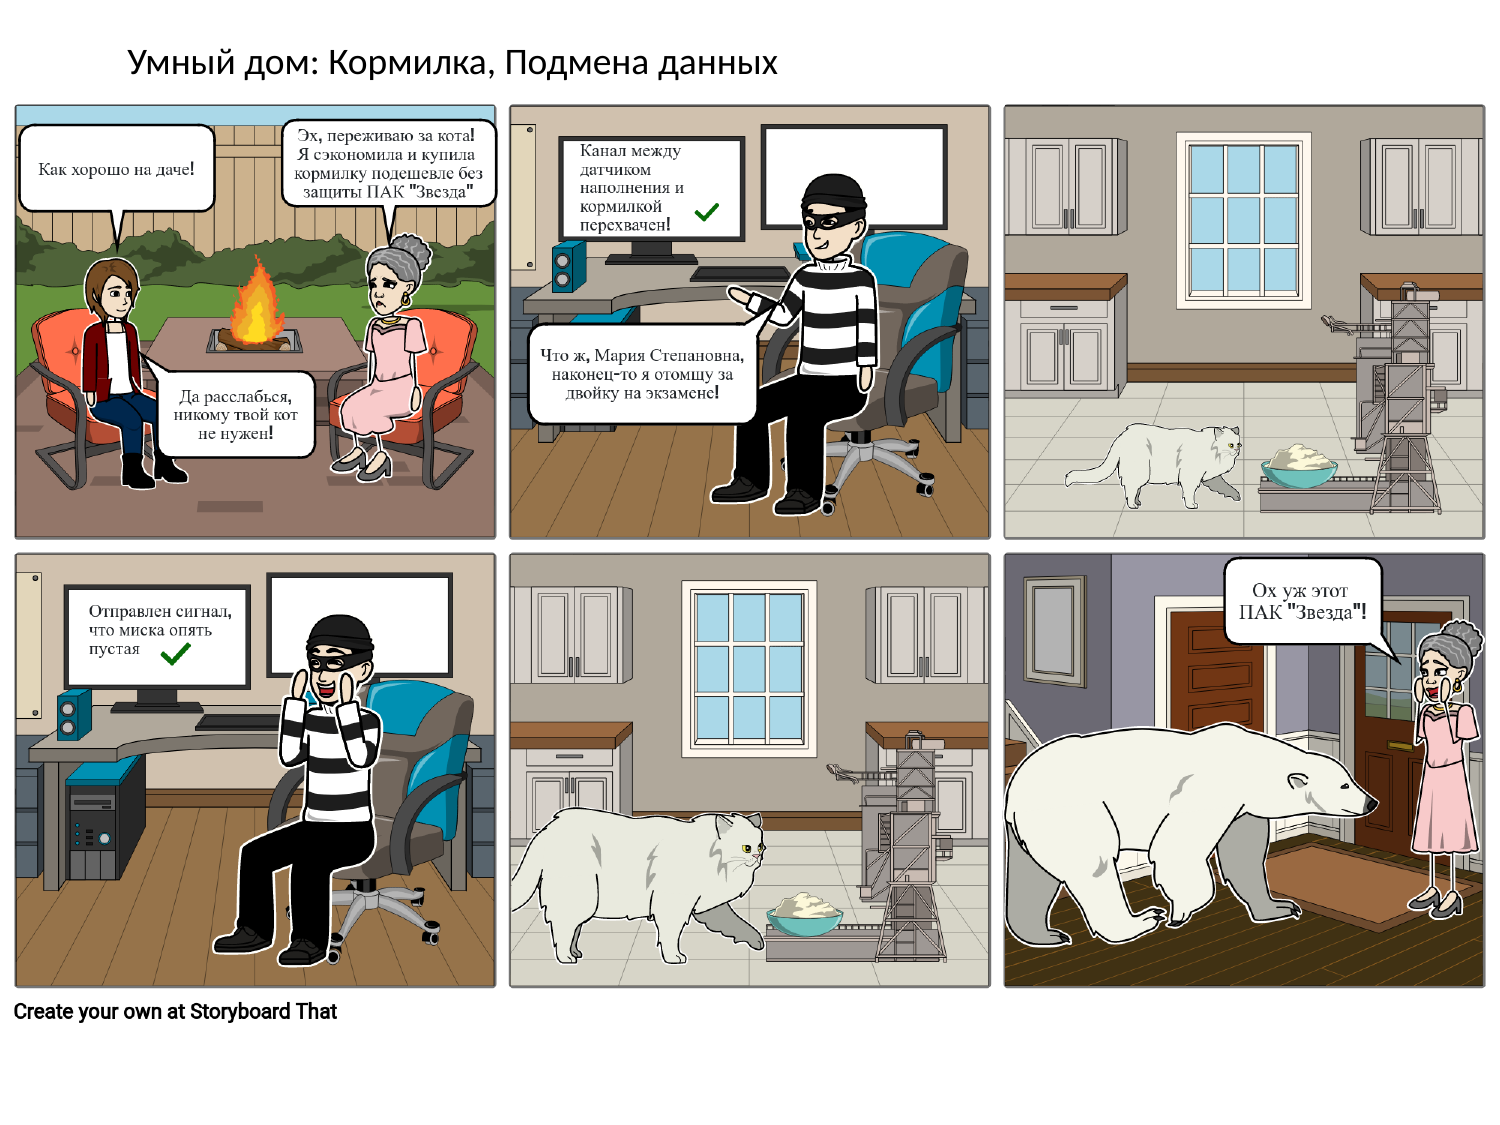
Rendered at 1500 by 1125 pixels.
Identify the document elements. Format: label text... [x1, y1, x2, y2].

text_box Умный дом: Кормилка, Подмена данных [112, 29, 794, 90]
picture [0, 90, 1500, 1035]
